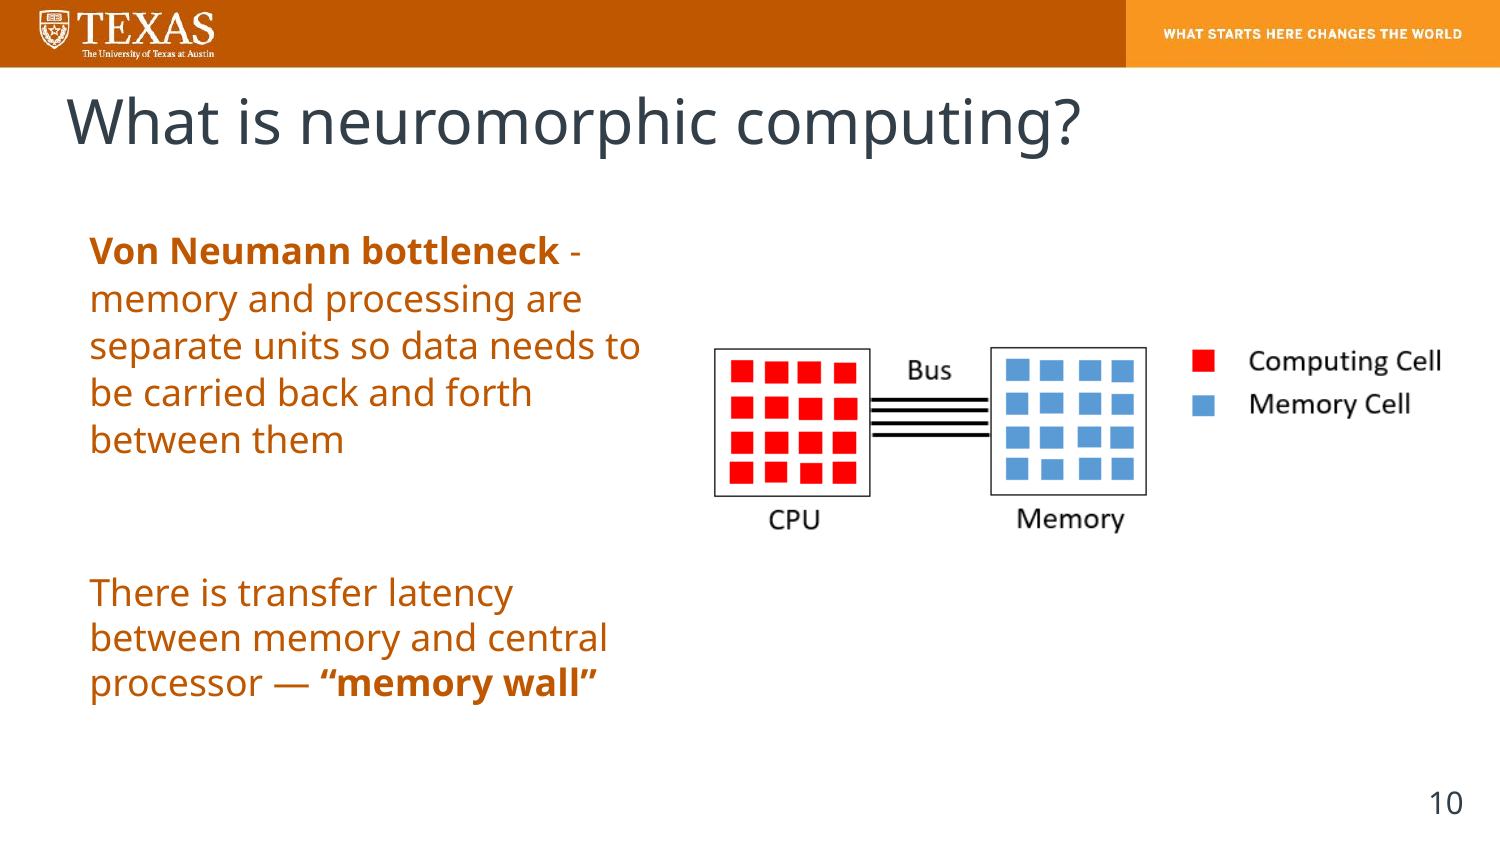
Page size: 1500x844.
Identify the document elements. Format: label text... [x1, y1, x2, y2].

title What is neuromorphic computing? [51, 72, 1449, 167]
text_box Von Neumann bottleneck - memory and processing are separate units so data needs to be carried back and forth between them There is transfer latency between memory and central processor — “memory wall” [74, 211, 691, 720]
picture [0, 0, 1500, 844]
text_box 10 [1406, 768, 1486, 833]
